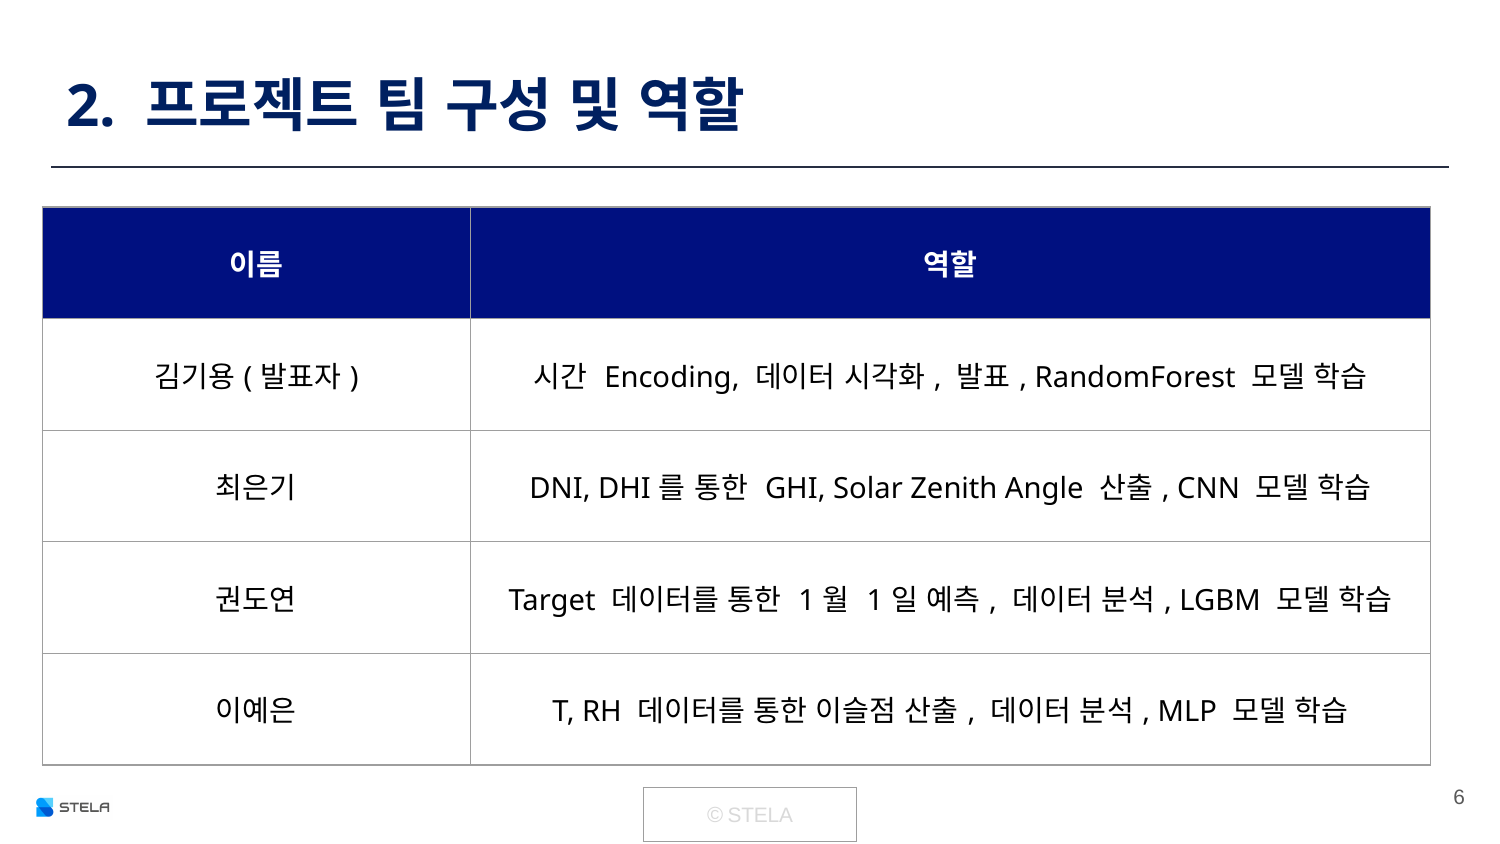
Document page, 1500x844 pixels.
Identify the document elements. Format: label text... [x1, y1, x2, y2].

table_cell 이예은 [43, 654, 470, 764]
table_cell T, RH 데이터를 통한 이슬점 산출, 데이터 분석, MLP 모델 학습 [471, 654, 1430, 764]
table_cell 최은기 [43, 431, 470, 541]
table_cell 시간 Encoding, 데이터 시각화, 발표, RandomForest 모델 학습 [471, 319, 1430, 430]
table_cell 김기용(발표자) [43, 319, 470, 430]
table_header 이름 [43, 208, 470, 318]
slide_number ‹#› [1389, 764, 1480, 830]
table_header © STELA [644, 788, 856, 841]
picture [32, 795, 113, 820]
table_cell Target 데이터를 통한 1월 1일 예측, 데이터 분석, LGBM 모델 학습 [471, 542, 1430, 653]
title 2. 프로젝트 팀 구성 및 역할 [51, 53, 1449, 148]
table_header 역할 [471, 208, 1430, 318]
table_cell 권도연 [43, 542, 470, 653]
table_cell DNI, DHI를 통한 GHI, Solar Zenith Angle 산출, CNN 모델 학습 [471, 431, 1430, 541]
